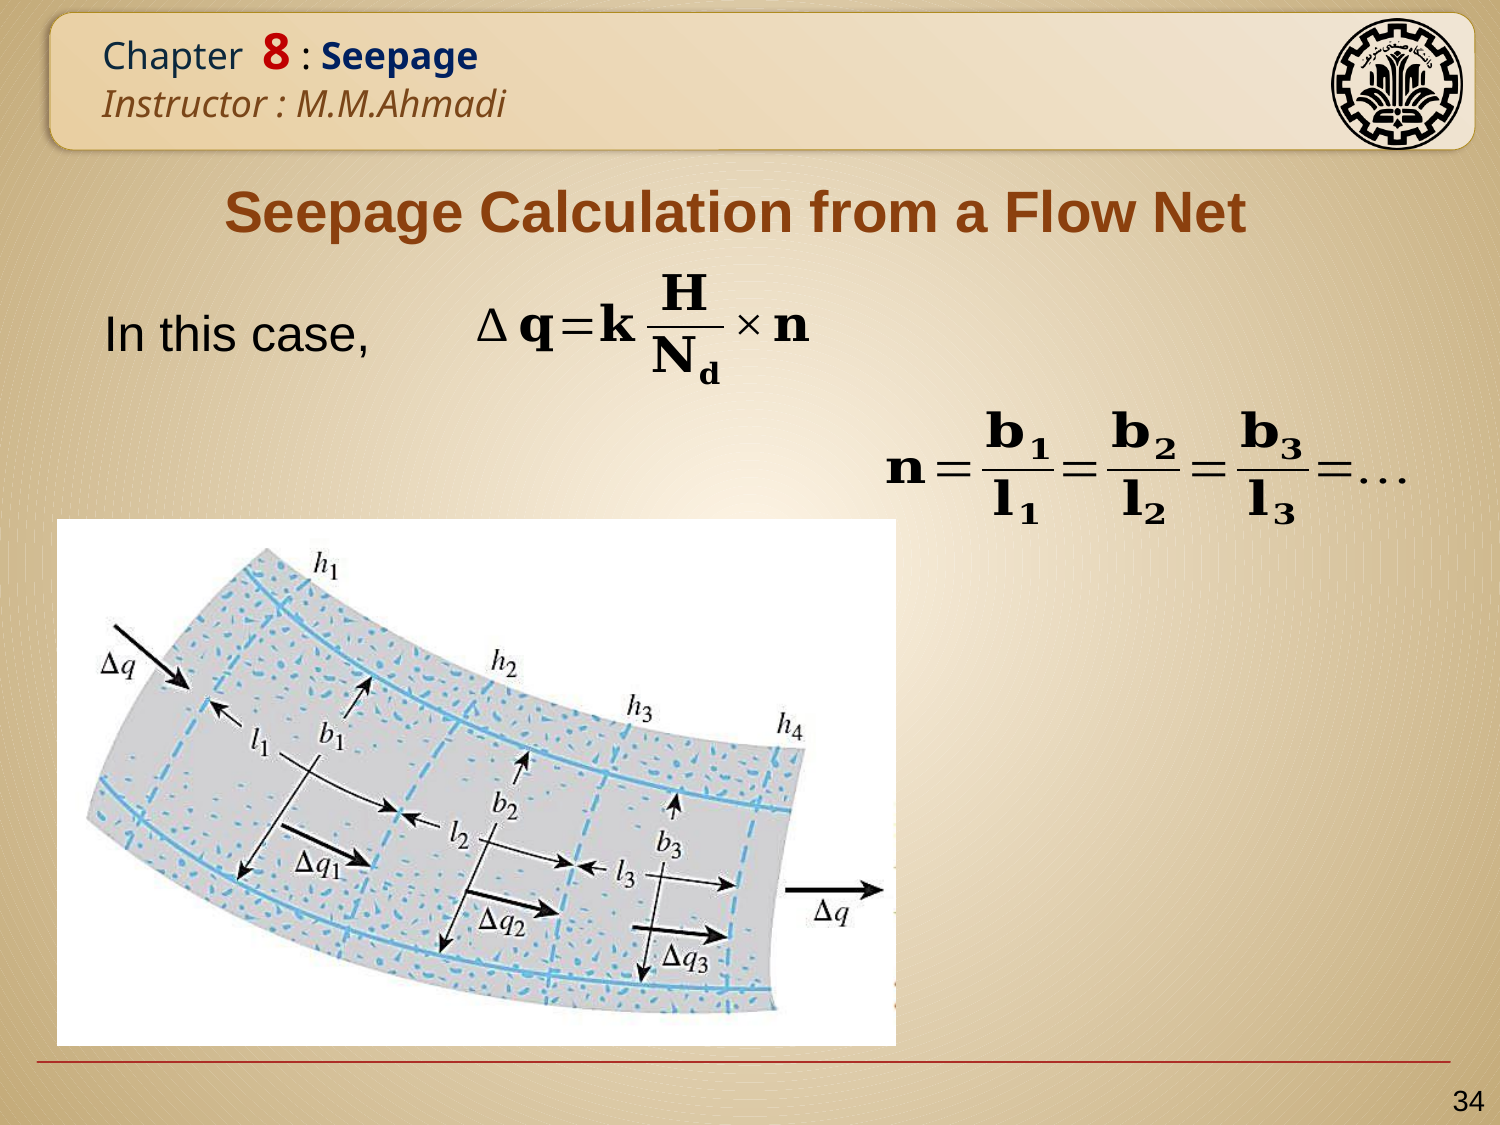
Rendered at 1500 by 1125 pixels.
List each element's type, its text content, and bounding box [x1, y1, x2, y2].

picture [1331, 18, 1463, 150]
title Seepage Calculation from a Flow Net [61, 164, 1412, 252]
picture [57, 519, 896, 1046]
text_box In this case, [88, 294, 386, 370]
slide_number 34 [1149, 1074, 1500, 1125]
